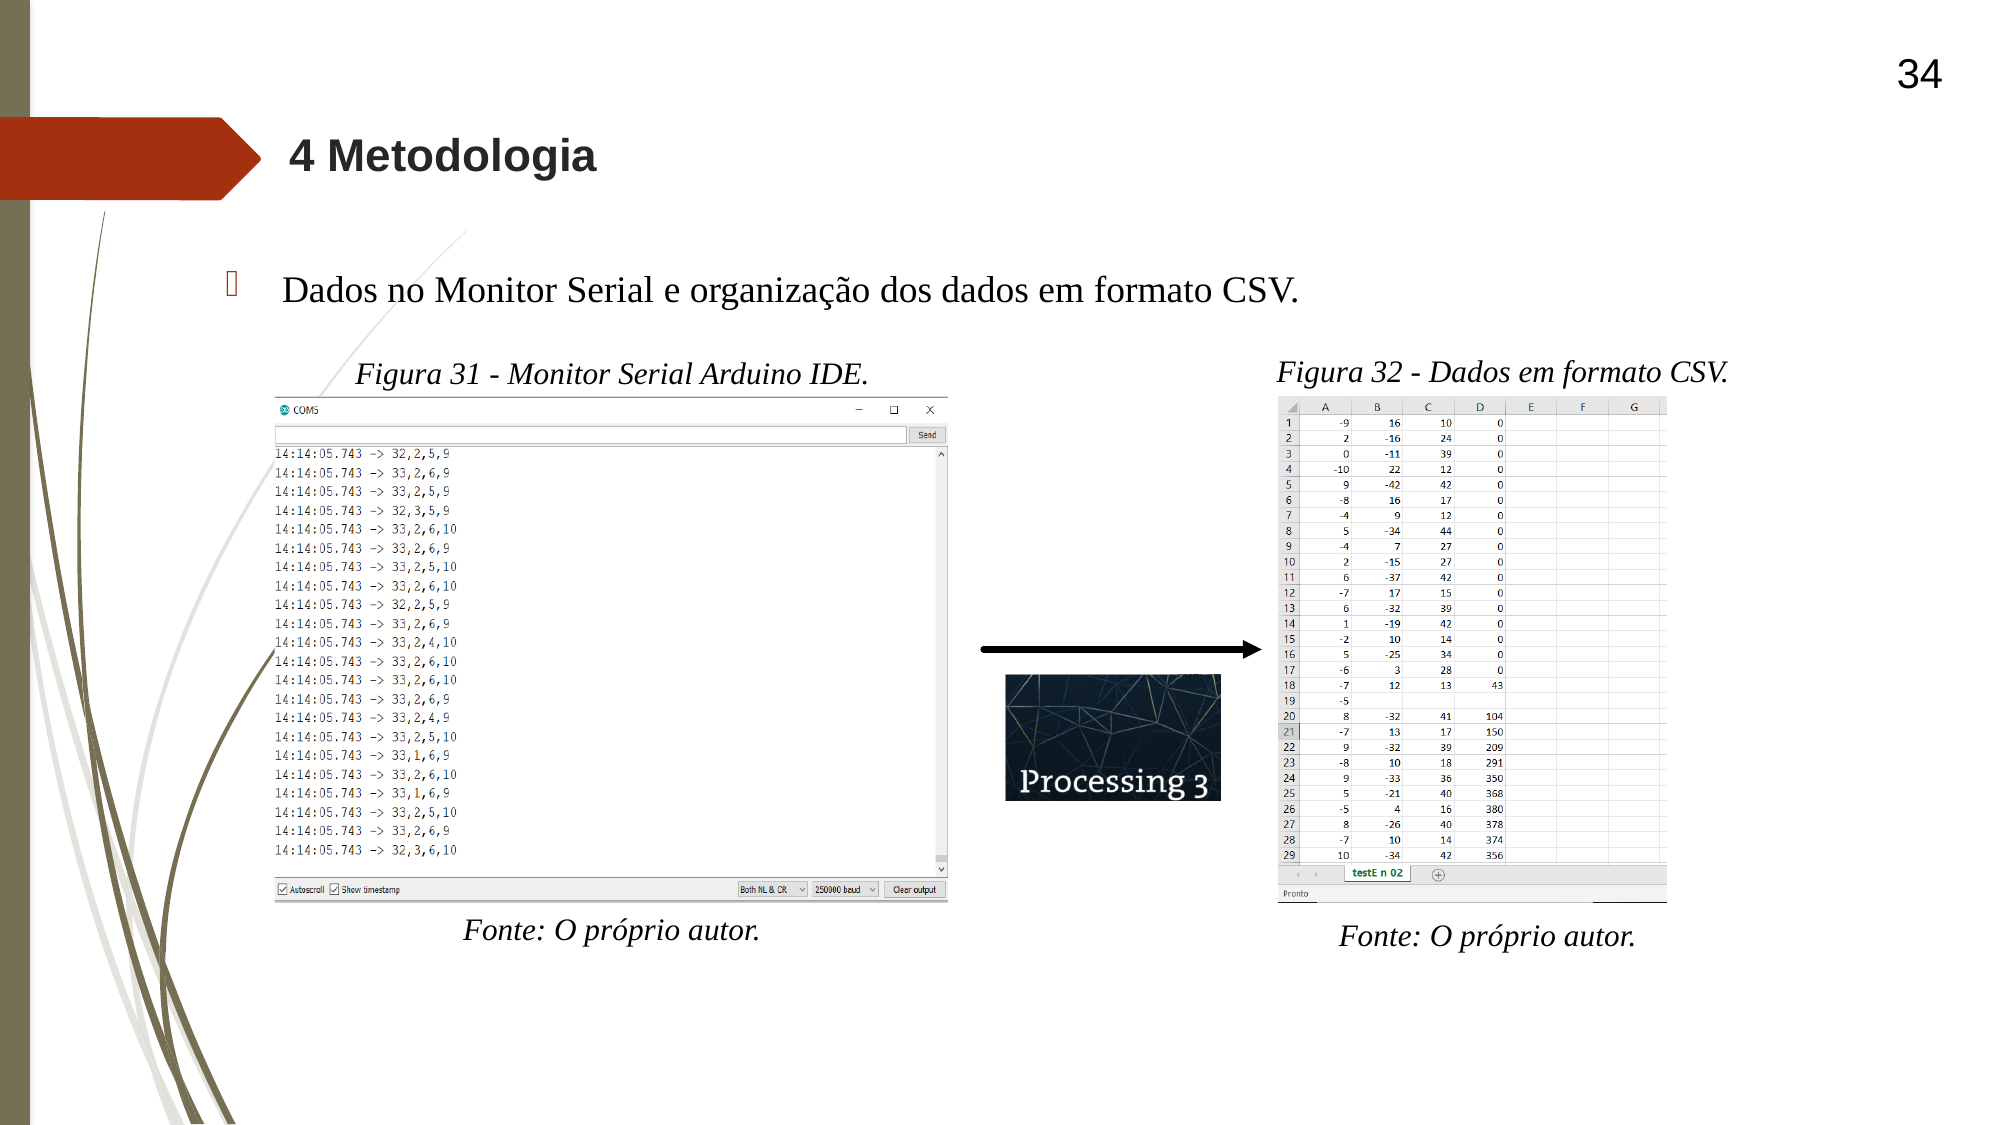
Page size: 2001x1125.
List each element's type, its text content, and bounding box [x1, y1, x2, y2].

text_box Figura 31 - Monitor Serial Arduino IDE. [340, 345, 1006, 399]
list Dados no Monitor Serial e organização dos dados em formato CSV. [210, 235, 1895, 333]
picture [274, 396, 949, 903]
title 4 Metodologia [274, 117, 1737, 235]
slide_number 34 [1830, 42, 1959, 103]
picture [1277, 396, 1668, 903]
text_box Fonte: O próprio autor. [1323, 907, 1768, 960]
text_box Figura 32 - Dados em formato CSV. [1261, 344, 1813, 397]
text_box Fonte: O próprio autor. [448, 910, 893, 955]
picture [1005, 674, 1221, 802]
